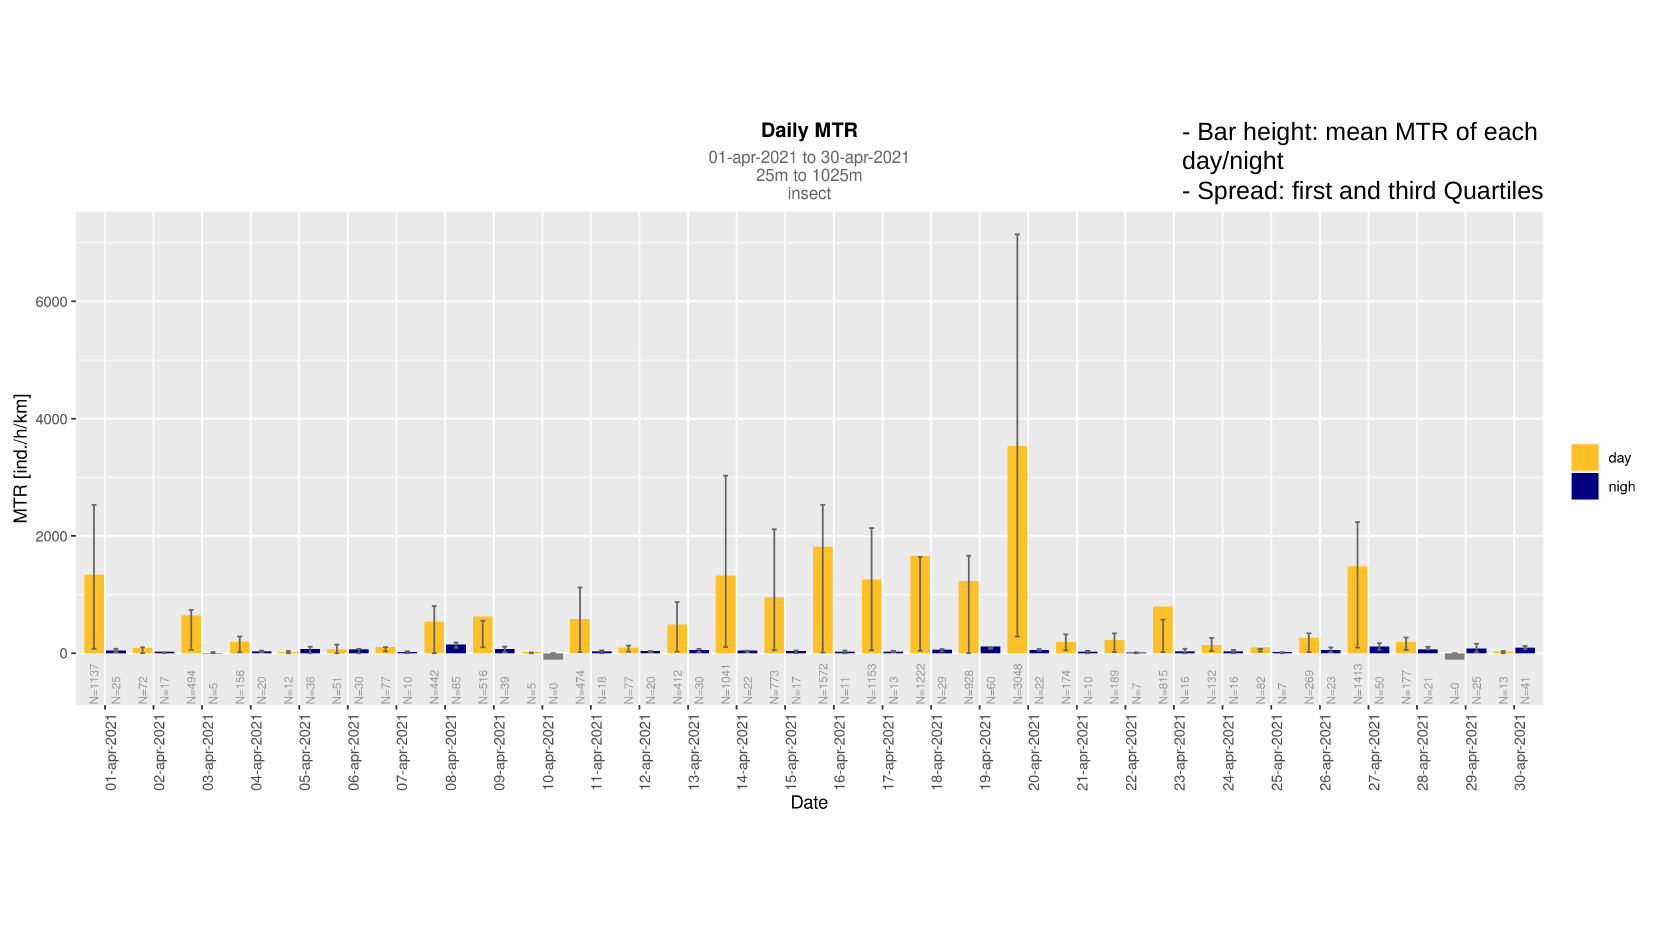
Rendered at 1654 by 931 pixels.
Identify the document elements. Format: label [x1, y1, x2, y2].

picture [4, 113, 1635, 822]
